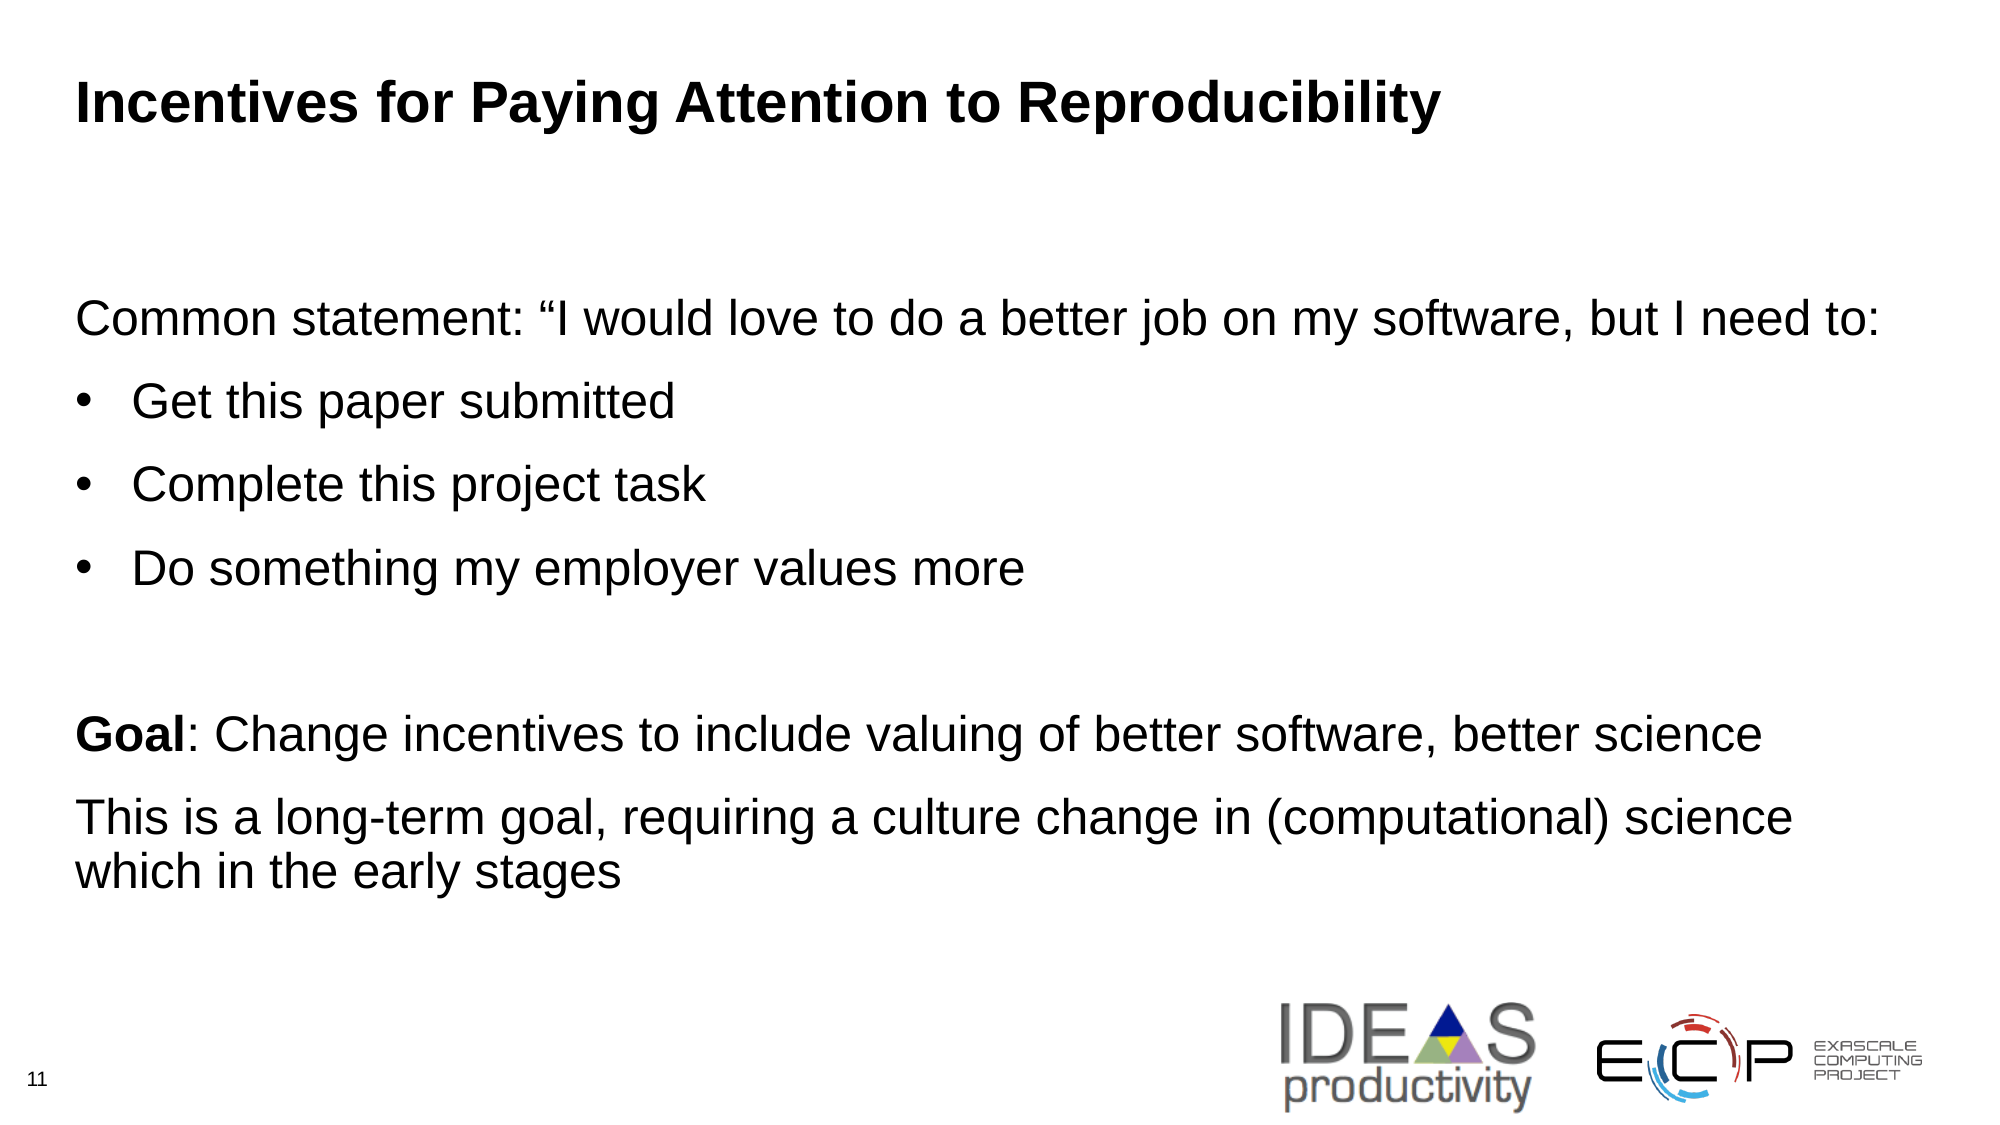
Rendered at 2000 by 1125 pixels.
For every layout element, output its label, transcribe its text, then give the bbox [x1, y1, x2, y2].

list Common statement: “I would love to do a better job on my software, but I need to: Get this paper submitted Complete this project task Do something my employer values more Goal: Change incentives to include valuing of better software, better science This is a long-term goal, requiring a culture change in (computational) science which in the early stages [59, 284, 1926, 950]
title Incentives for Paying Attention to Reproducibility [59, 67, 1926, 218]
picture [1597, 1014, 1922, 1103]
picture [1280, 1002, 1537, 1114]
